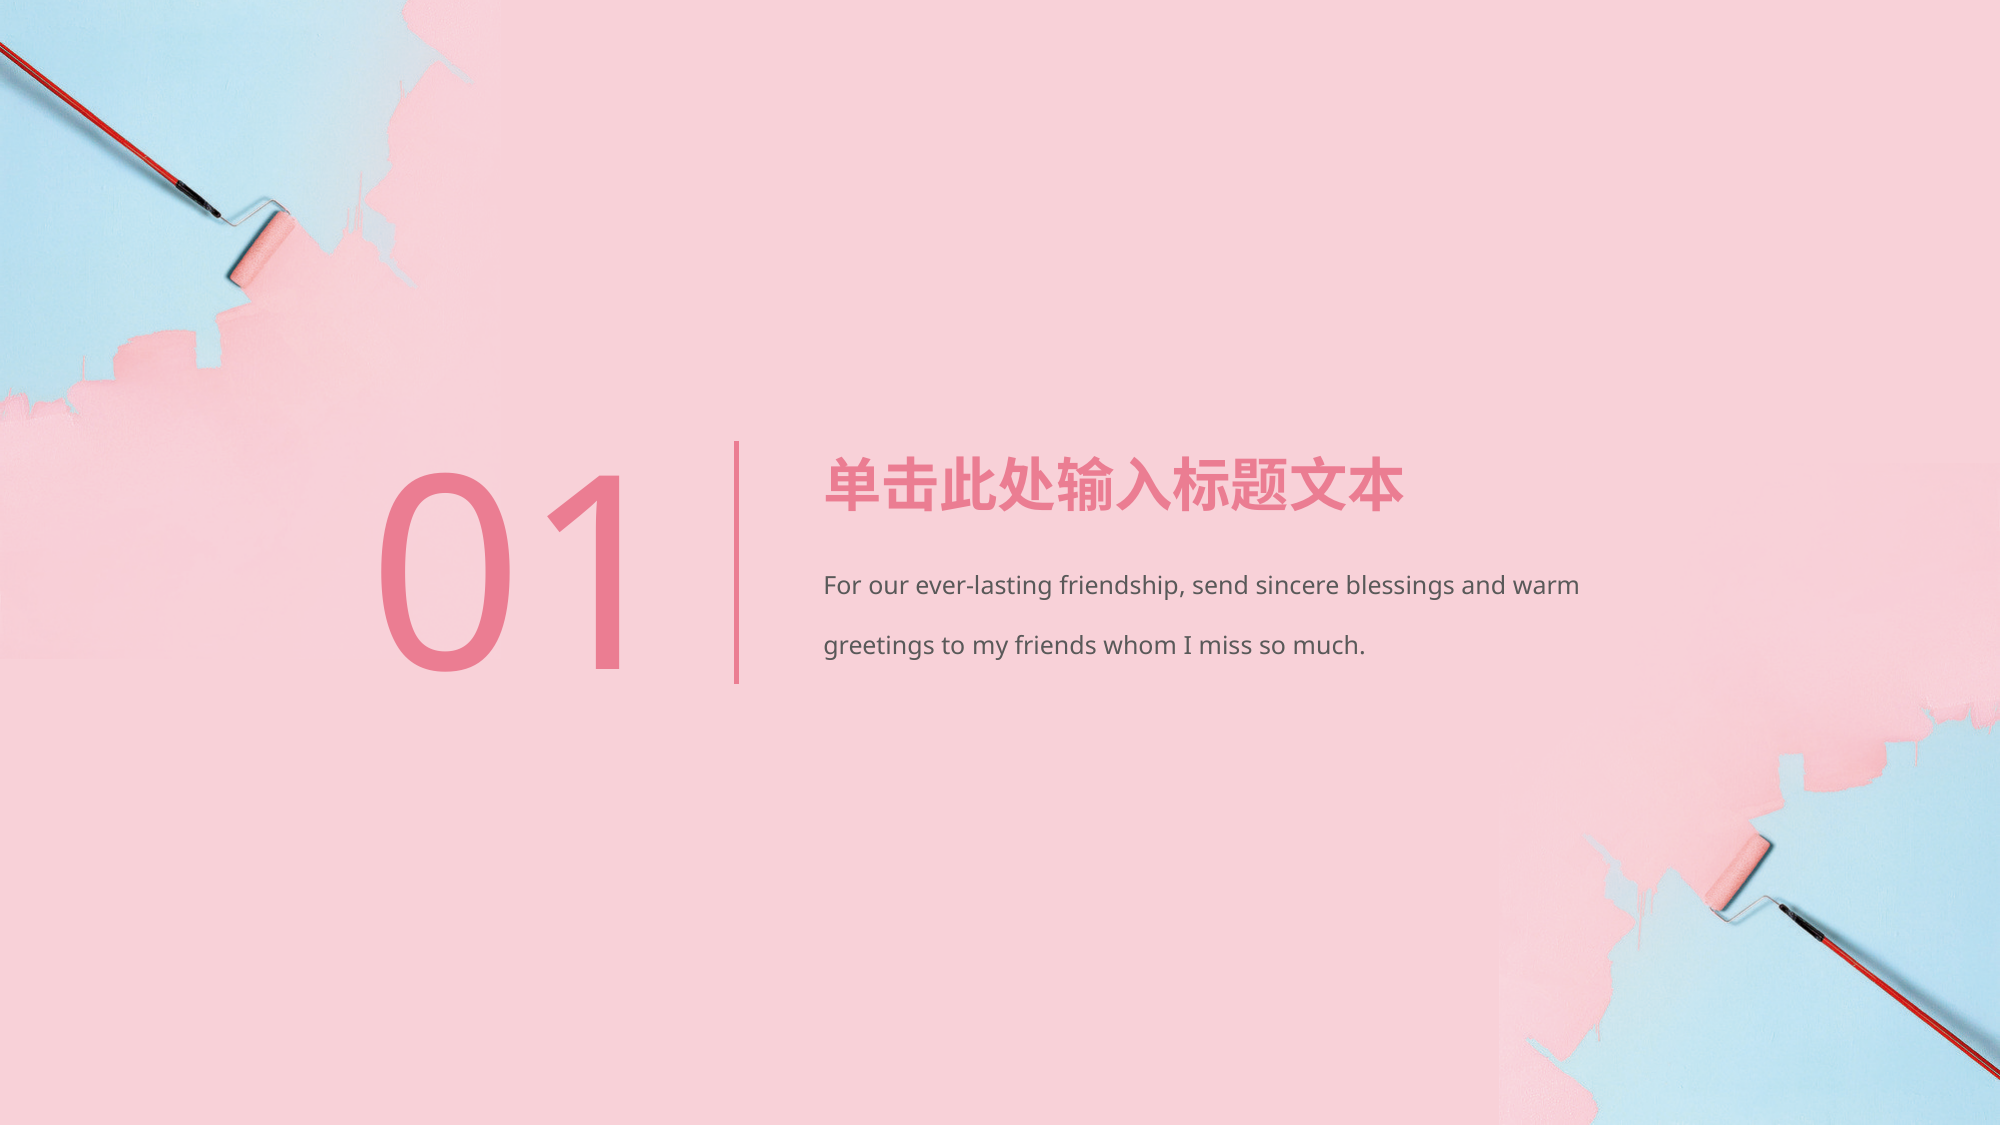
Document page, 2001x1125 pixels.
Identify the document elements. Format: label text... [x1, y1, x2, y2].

picture [0, 0, 501, 659]
text_box For our ever-lasting friendship, send sincere blessings and warm greetings to my friends whom I miss so much. [808, 532, 1499, 668]
text_box 01 [336, 390, 693, 731]
text_box 单击此处输入标题文本 [808, 440, 1567, 526]
picture [1499, 463, 2000, 1125]
